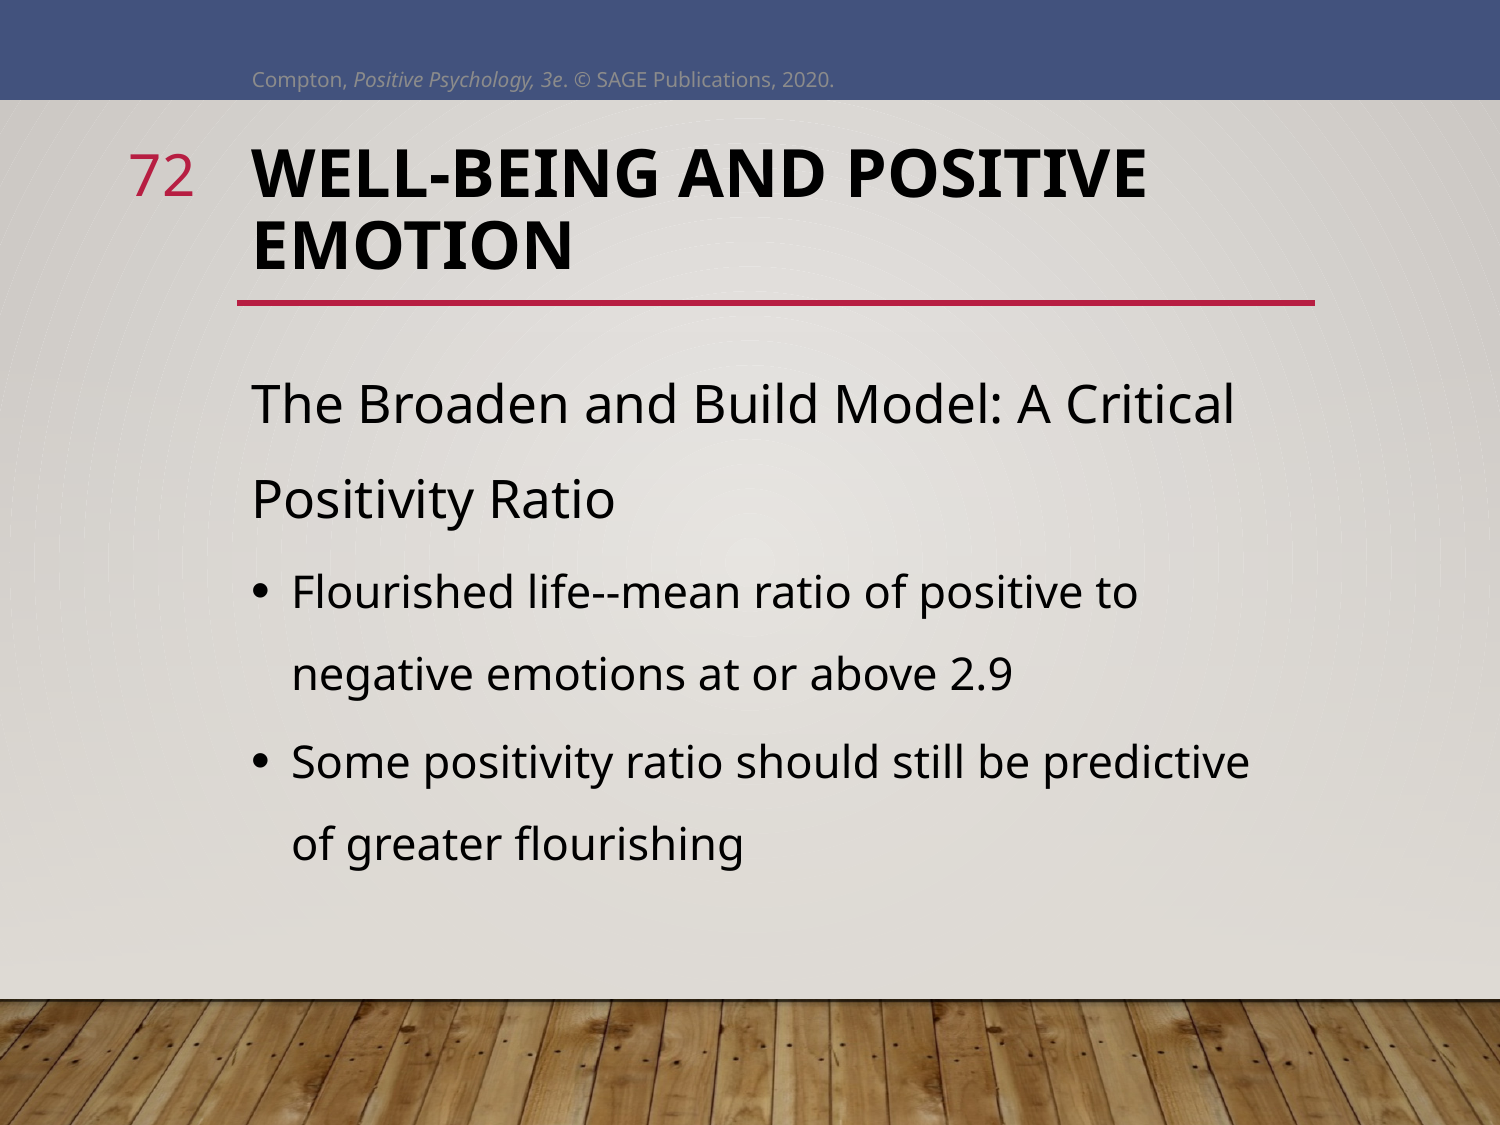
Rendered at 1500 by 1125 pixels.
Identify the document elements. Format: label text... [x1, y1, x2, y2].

slide_number 72 [80, 131, 211, 214]
title Well-Being and Positive Emotion [236, 131, 1315, 305]
footer Compton, Positive Psychology, 3e. © SAGE Publications, 2020. [236, 54, 899, 105]
list The Broaden and Build Model: A Critical Positivity Ratio Flourished life--mean ratio of positive to negative emotions at or above 2.9 Some positivity ratio should still be predictive of greater flourishing [236, 330, 1315, 897]
picture [0, 999, 1500, 1125]
